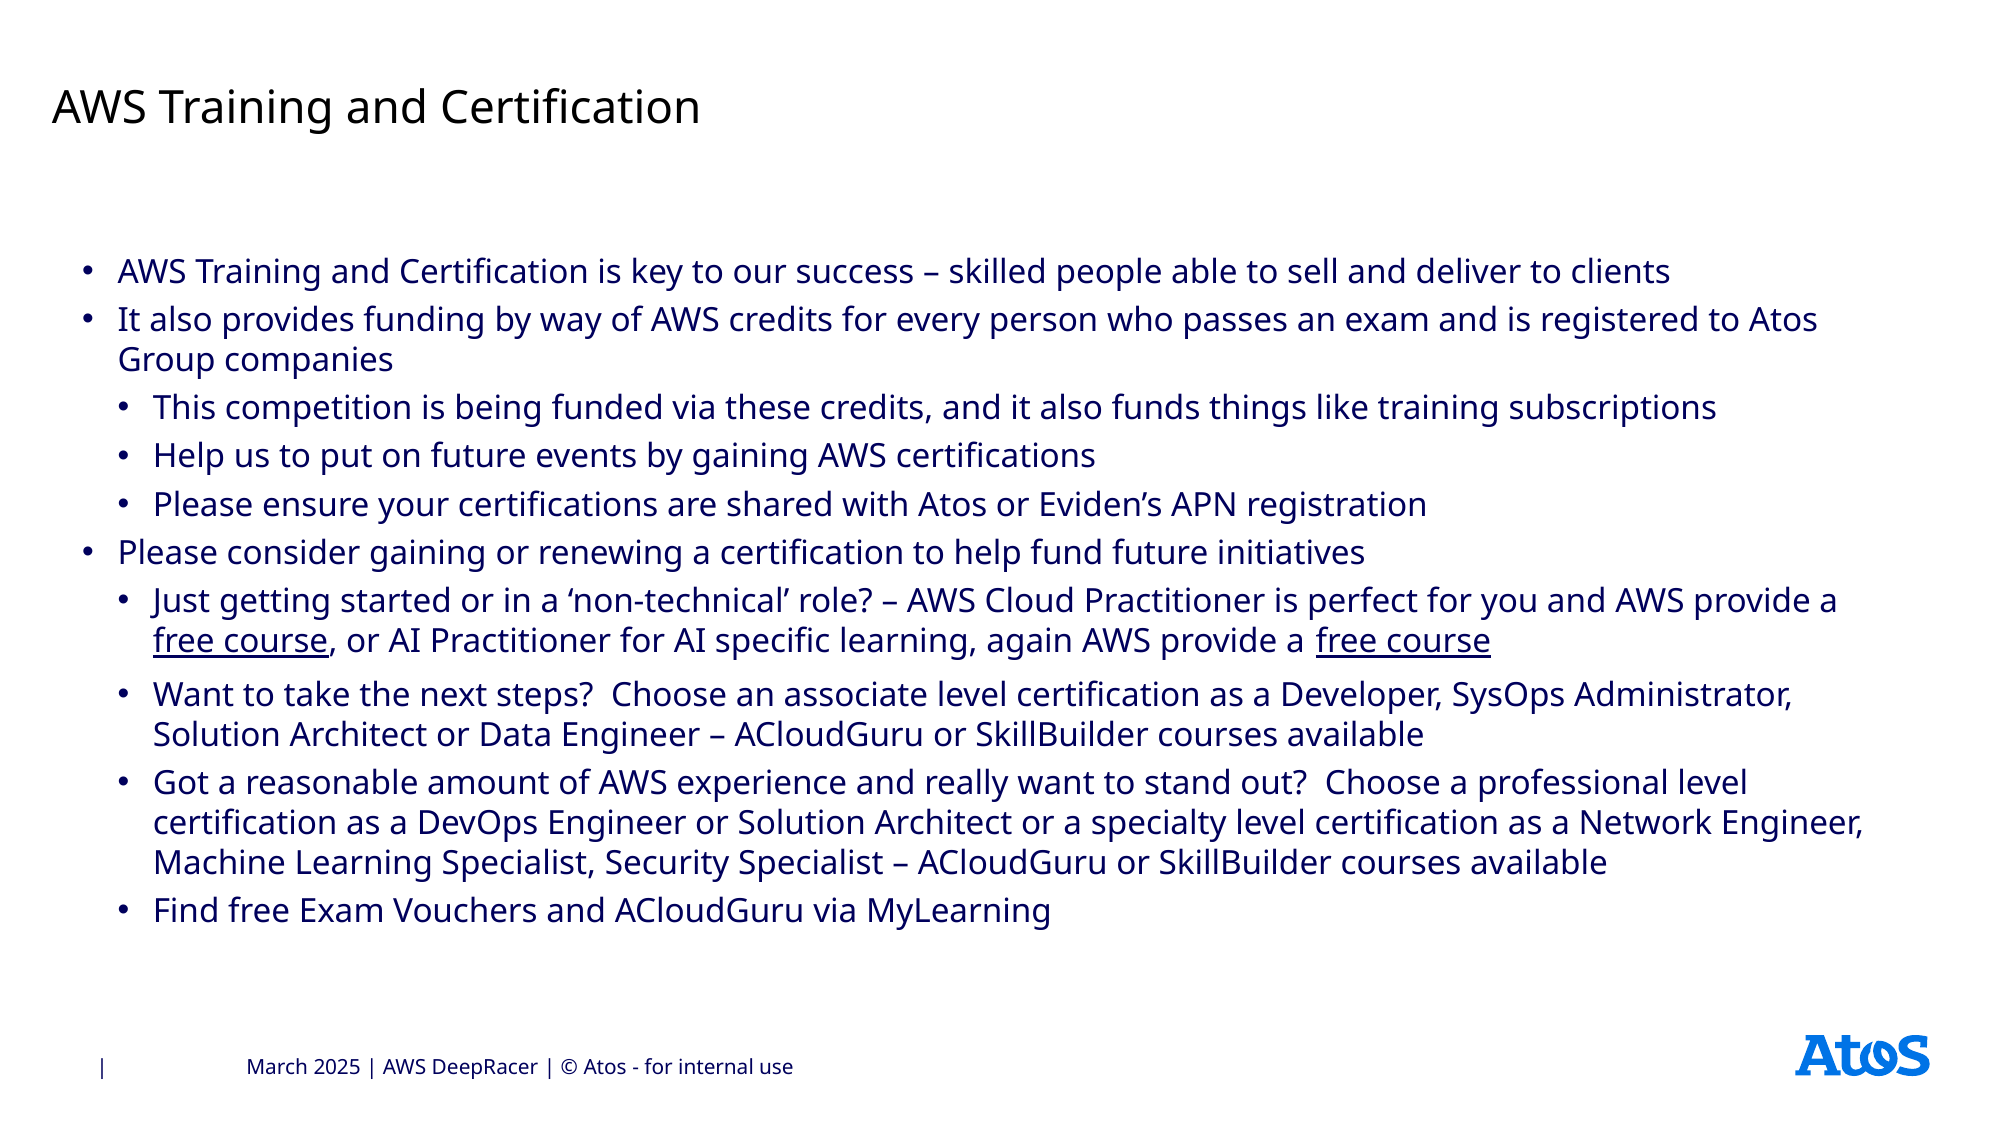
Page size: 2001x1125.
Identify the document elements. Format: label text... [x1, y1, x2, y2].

text_box AWS Training and Certification is key to our success – skilled people able to sell and deliver to clients It also provides funding by way of AWS credits for every person who passes an exam and is registered to Atos Group companies This competition is being funded via these credits, and it also funds things like training subscriptions Help us to put on future events by gaining AWS certifications Please ensure your certifications are shared with Atos or Eviden’s APN registration Please consider gaining or renewing a certification to help fund future initiatives Just getting started or in a ‘non-technical’ role? – AWS Cloud Practitioner is perfect for you and AWS provide a free course, or AI Practitioner for AI specific learning, again AWS provide a free course Want to take the next steps? Choose an associate level certification as a Developer, SysOps Administrator, Solution Architect or Data Engineer – ACloudGuru or SkillBuilder courses available Got a reasonable amount of AWS experience and really want to stand out? Choose a professional level certification as a DevOps Engineer or Solution Architect or a specialty level certification as a Network Engineer, Machine Learning Specialist, Security Specialist – ACloudGuru or SkillBuilder courses available Find free Exam Vouchers and ACloudGuru via MyLearning [67, 242, 1920, 945]
title AWS Training and Certification [51, 77, 1936, 189]
